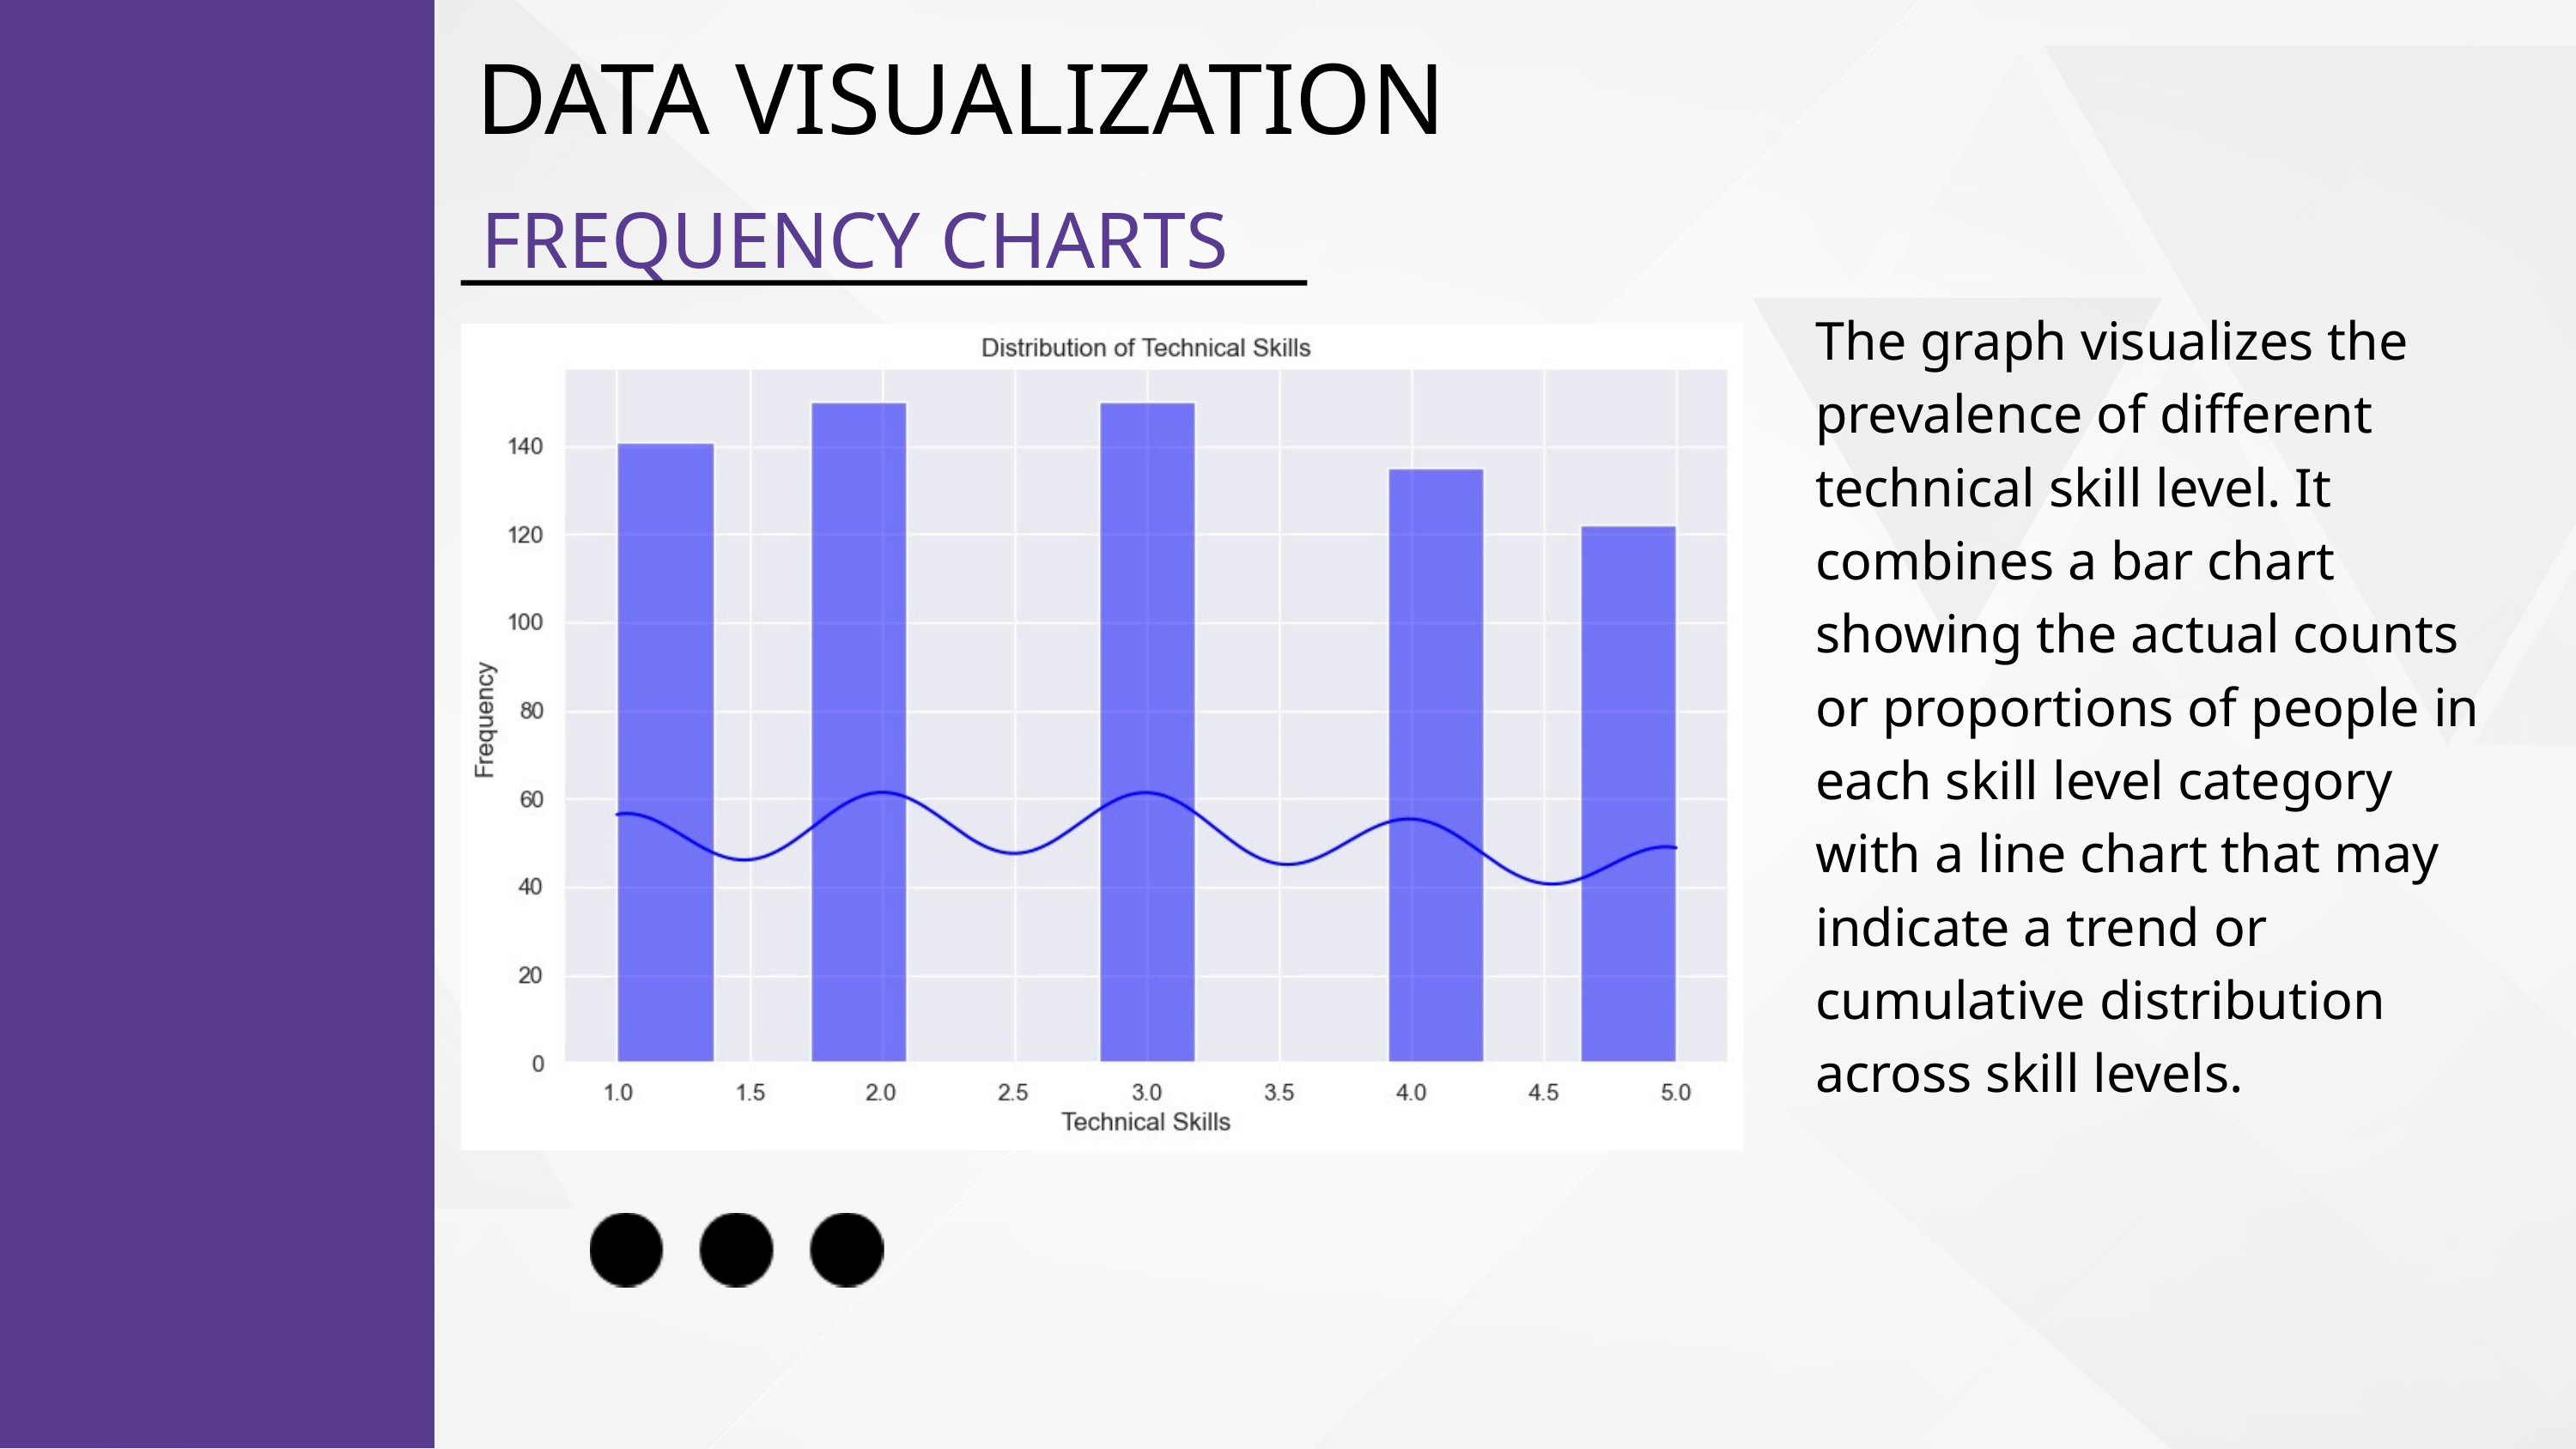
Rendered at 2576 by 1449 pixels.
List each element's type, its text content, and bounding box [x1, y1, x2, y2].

text_box DATA VISUALIZATION [476, 17, 1715, 154]
text_box [590, 1213, 884, 1288]
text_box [0, 0, 435, 1449]
text_box [460, 324, 1744, 1150]
text_box FREQUENCY CHARTS [481, 176, 1362, 284]
text_box [436, 0, 2576, 1449]
text_box The graph visualizes the prevalence of different technical skill level. It combines a bar chart showing the actual counts or proportions of people in each skill level category with a line chart that may indicate a trend or cumulative distribution across skill levels. [1815, 297, 2504, 1177]
